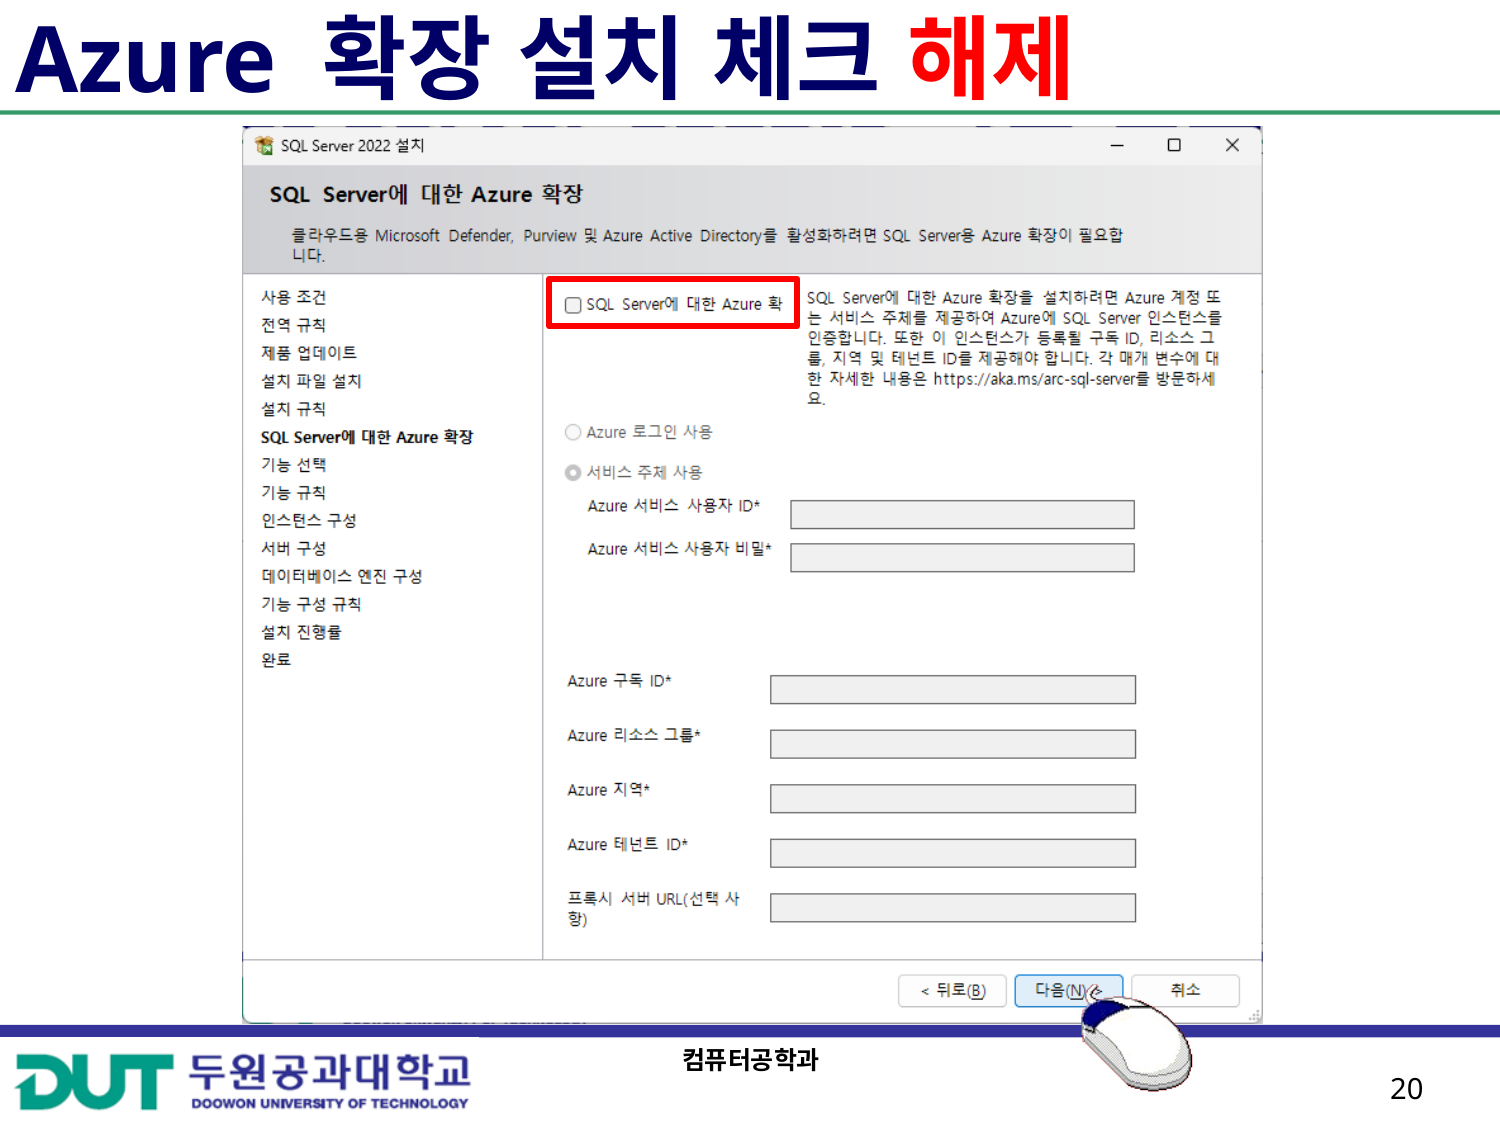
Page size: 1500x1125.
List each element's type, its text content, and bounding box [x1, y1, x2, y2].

picture [0, 1037, 479, 1125]
picture [241, 126, 1263, 1097]
title Azure 확장 설치 체크 해제 [0, 0, 1500, 113]
